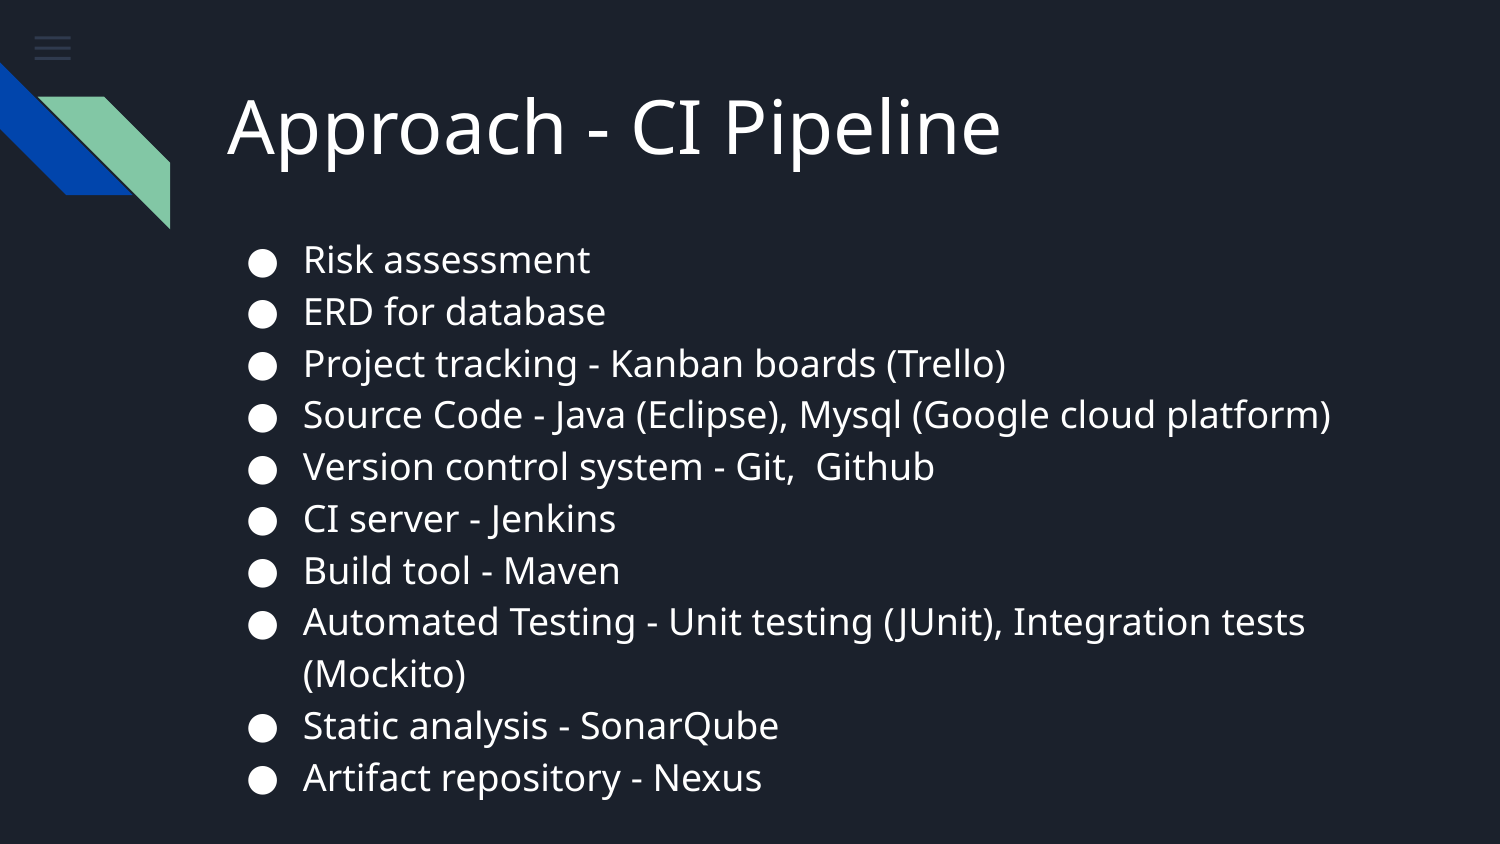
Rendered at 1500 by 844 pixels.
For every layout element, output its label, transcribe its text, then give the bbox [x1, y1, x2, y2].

list Risk assessment ERD for database Project tracking - Kanban boards (Trello) Source Code - Java (Eclipse), Mysql (Google cloud platform) Version control system - Git, Github CI server - Jenkins Build tool - Maven Automated Testing - Unit testing (JUnit), Integration tests (Mockito) Static analysis - SonarQube Artifact repository - Nexus [212, 214, 1368, 817]
title Approach - CI Pipeline [212, 64, 1368, 214]
